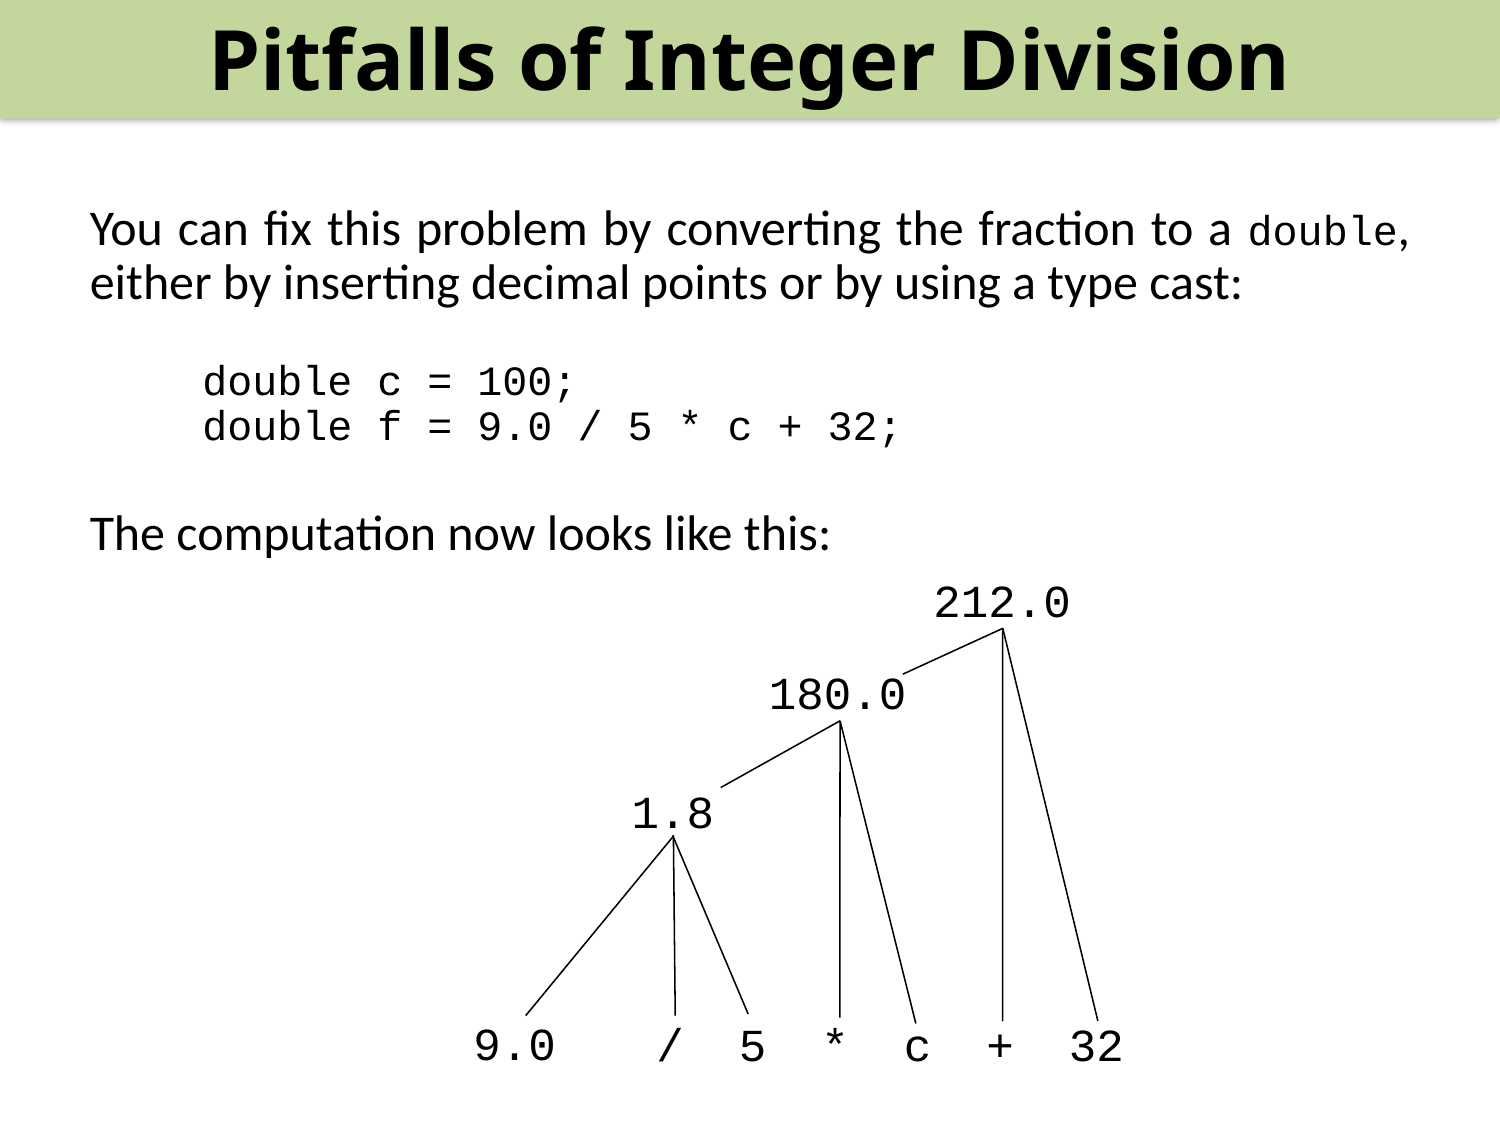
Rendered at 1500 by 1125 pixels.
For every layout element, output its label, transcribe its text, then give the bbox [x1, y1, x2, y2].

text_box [0, 187, 1500, 1125]
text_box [74, 499, 1426, 1081]
text_box Pitfalls of Integer Division [0, 0, 1500, 122]
